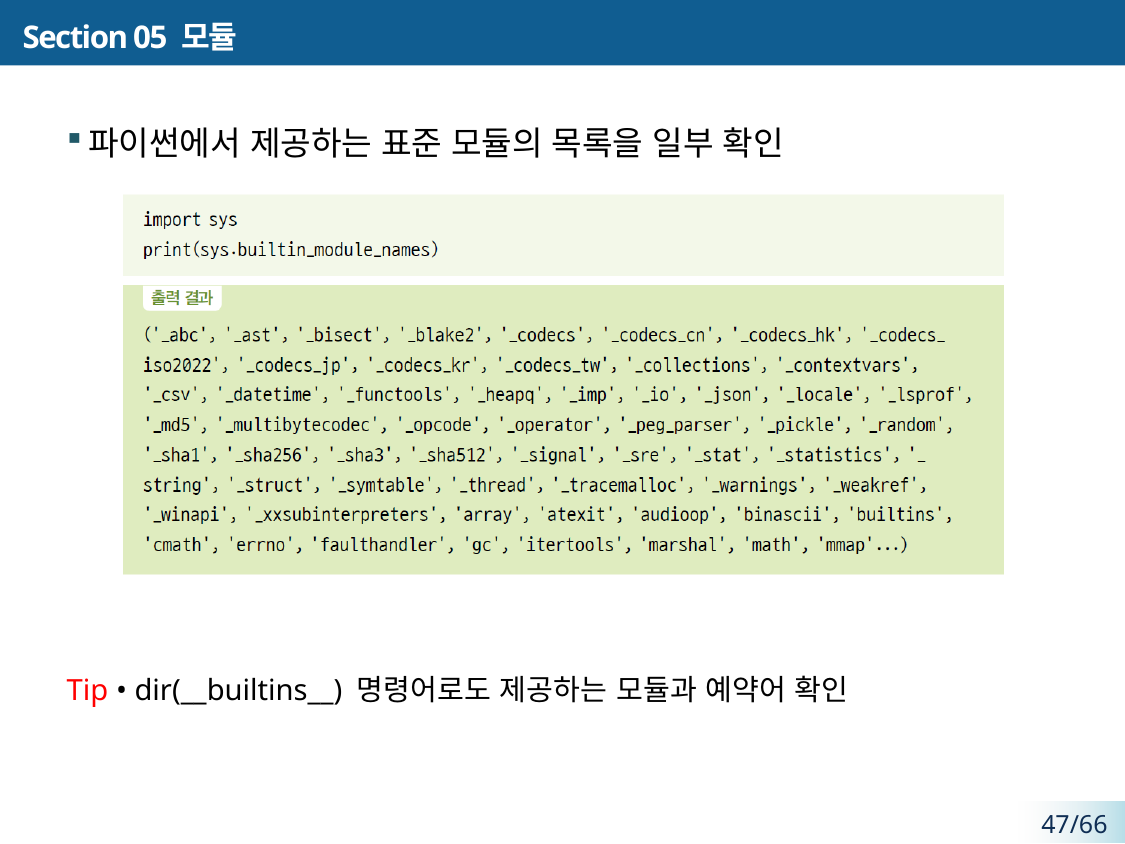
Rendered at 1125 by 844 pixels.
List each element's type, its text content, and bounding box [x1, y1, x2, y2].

title Section 05 모듈 [7, 6, 966, 65]
list 파이썬에서 제공하는 표준 모듈의 목록을 일부 확인 Tip • dir(__builtins__) 명령어로도 제공하는 모듈과 예약어 확인 [7, 95, 1111, 793]
picture [113, 185, 1012, 578]
